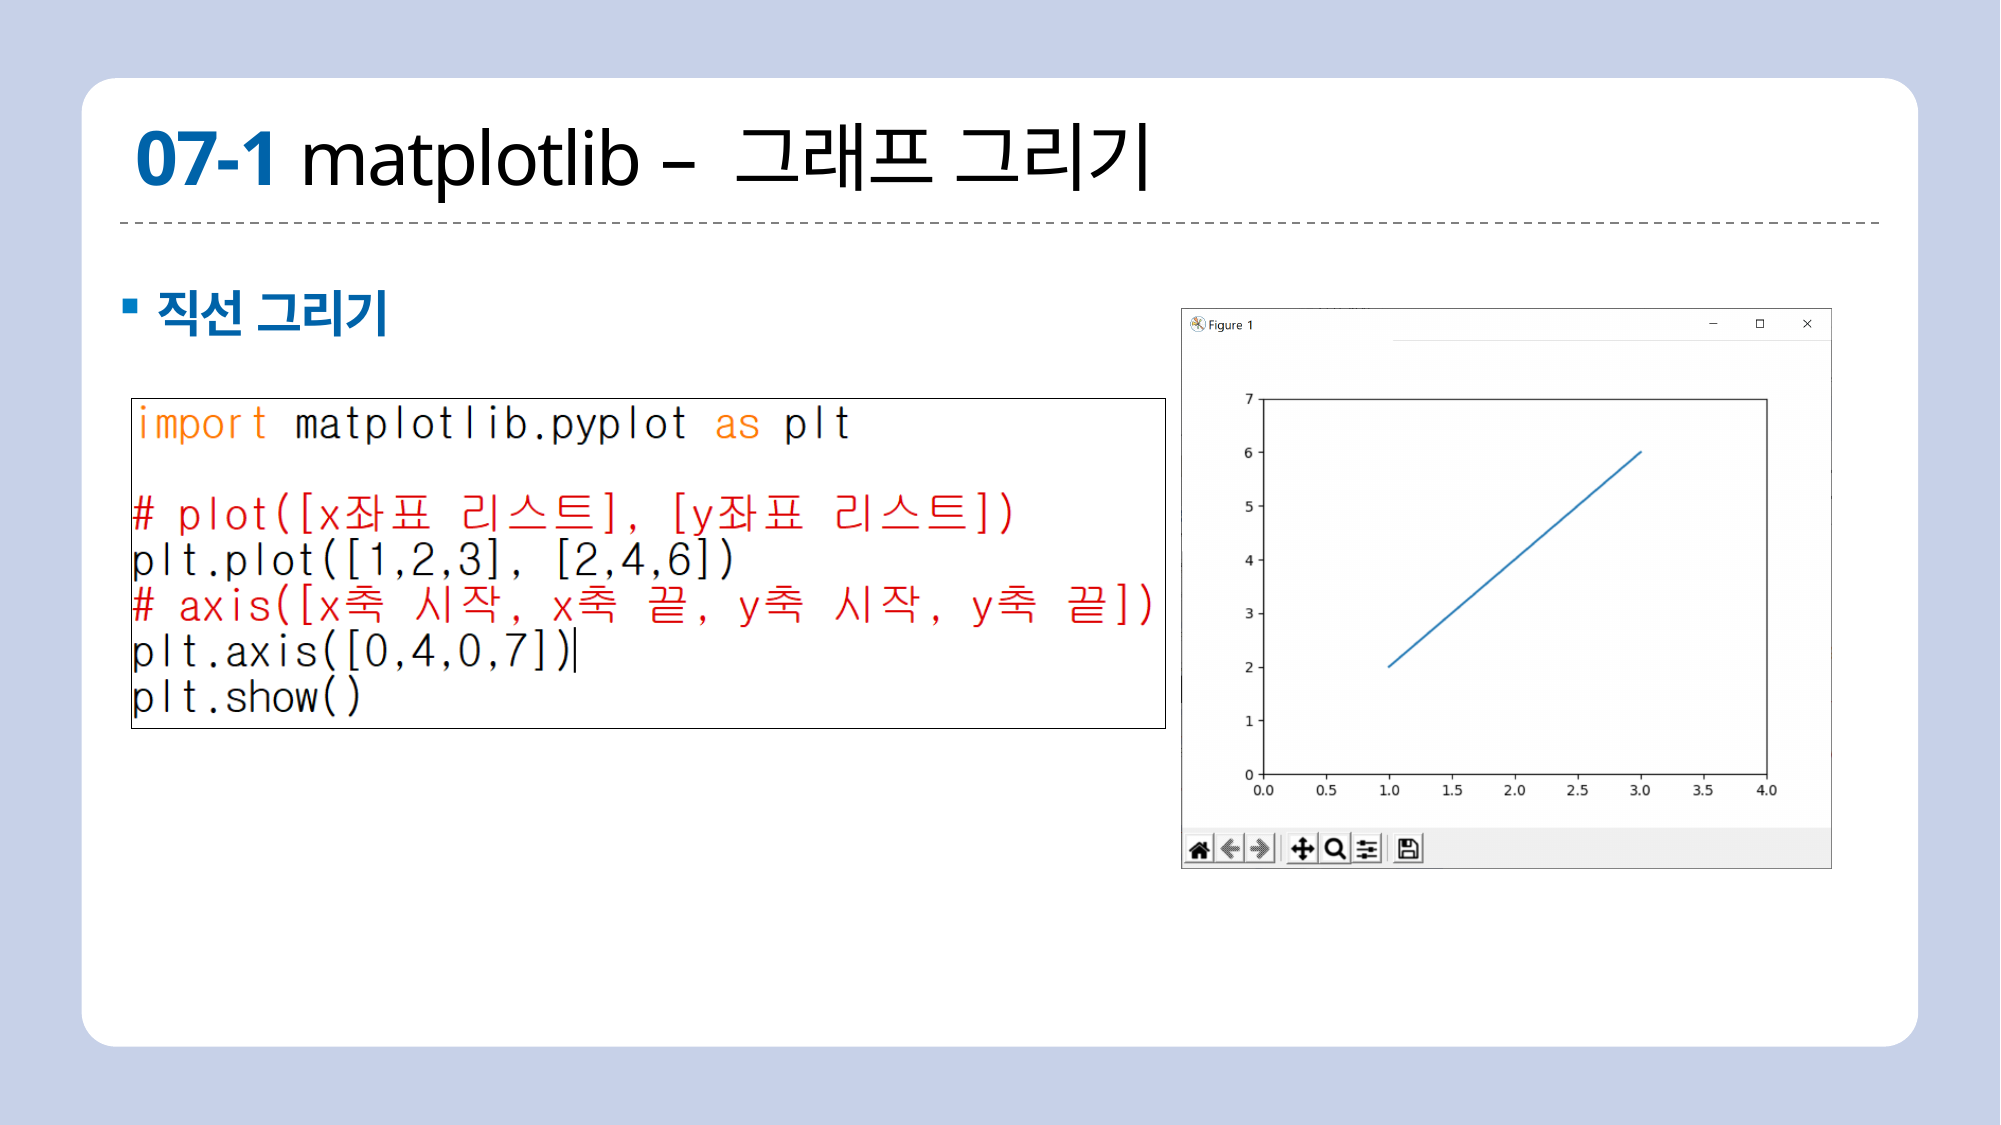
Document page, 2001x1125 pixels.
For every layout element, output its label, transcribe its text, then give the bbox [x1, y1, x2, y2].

title 07-1 matplotlib – 그래프 그리기 [120, 109, 1880, 209]
picture [1181, 308, 1832, 869]
picture [131, 398, 1166, 729]
list 직선 그리기 [103, 209, 1804, 961]
